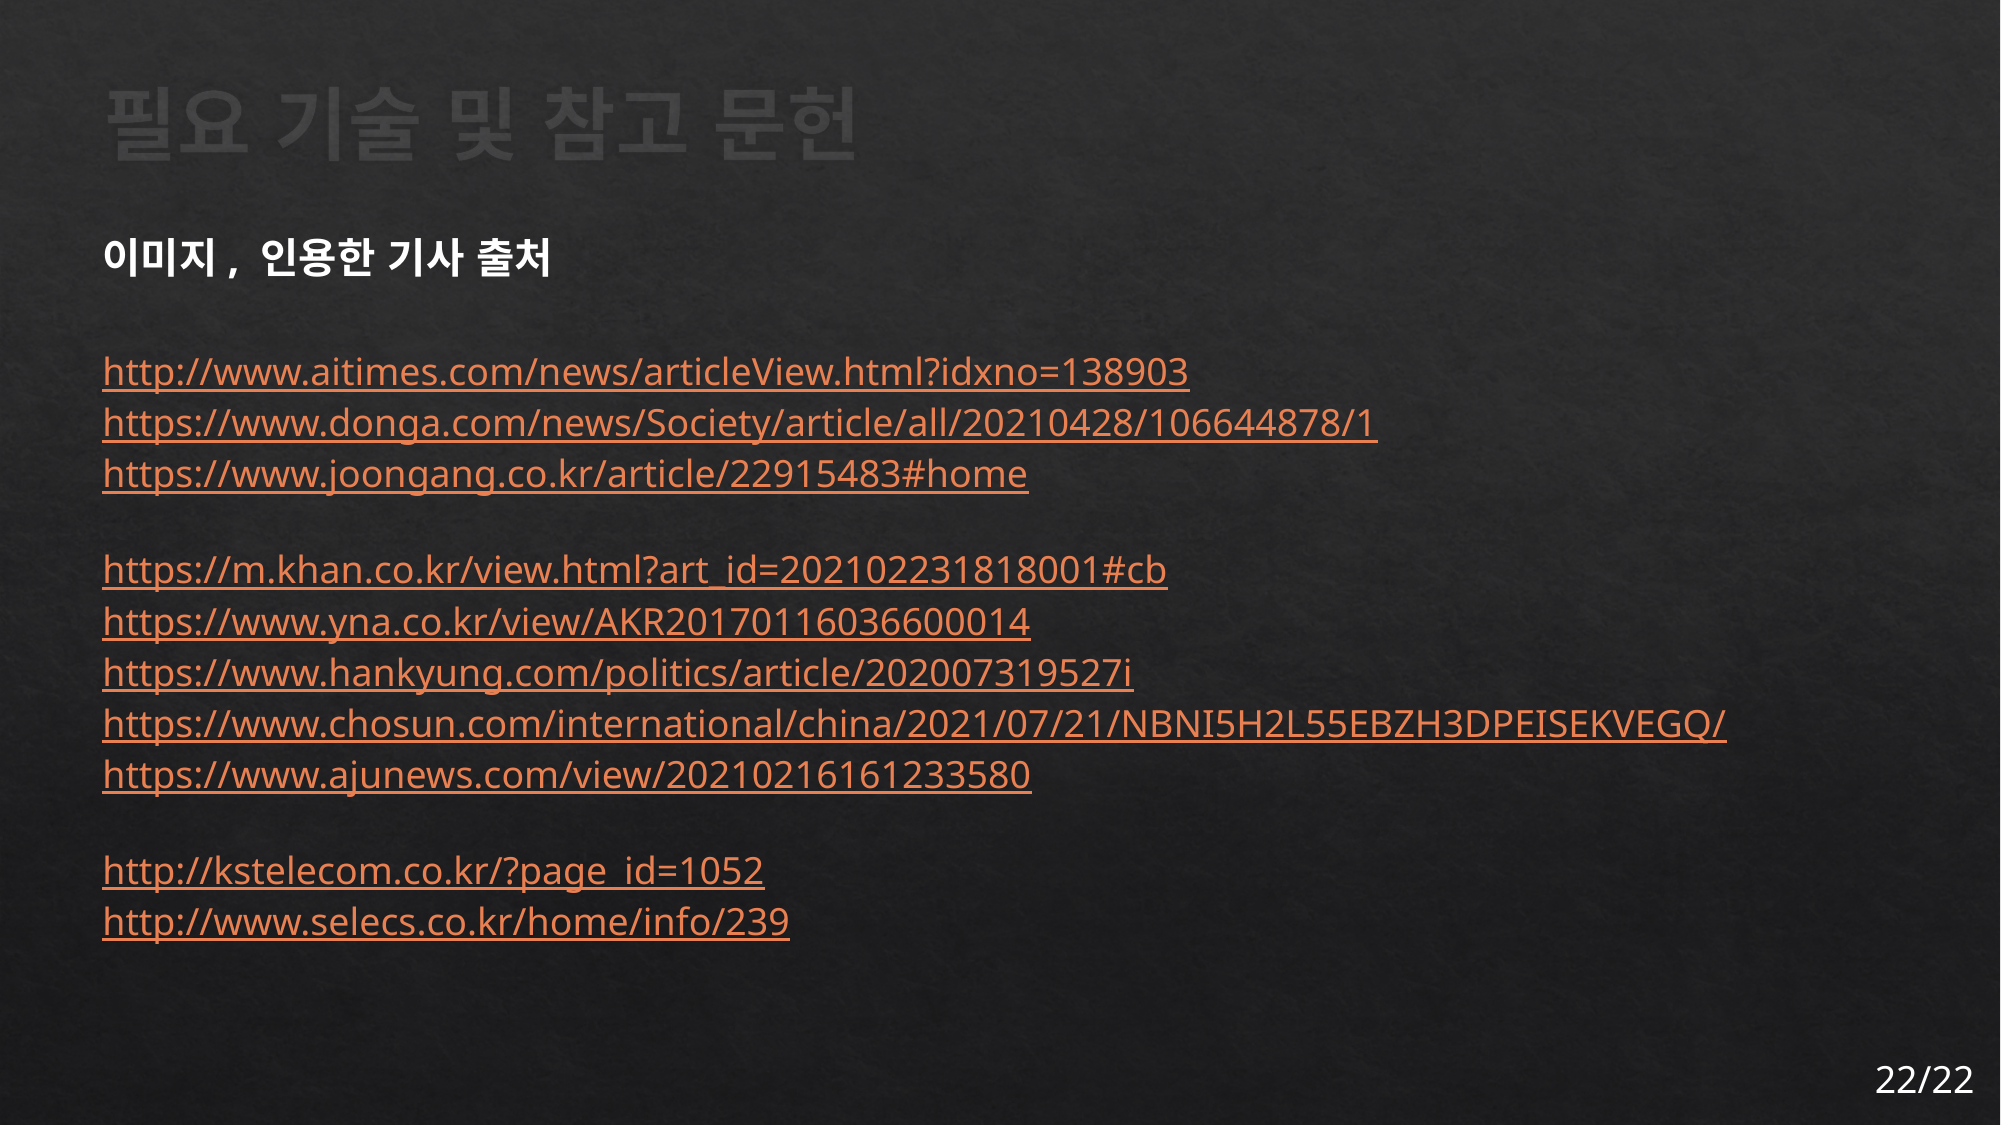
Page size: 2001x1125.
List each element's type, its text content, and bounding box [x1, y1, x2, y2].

text_box http://www.aitimes.com/news/articleView.html?idxno=138903 https://www.donga.com/news/Society/article/all/20210428/106644878/1 https://www.joongang.co.kr/article/22915483#home https://m.khan.co.kr/view.html?art_id=202102231818001#cb https://www.yna.co.kr/view/AKR20170116036600014 https://www.hankyung.com/politics/article/202007319527i https://www.chosun.com/international/china/2021/07/21/NBNI5H2L55EBZH3DPEISEKVEGQ/ https://www.ajunews.com/view/20210216161233580 http://kstelecom.co.kr/?page_id=1052 http://www.selecs.co.kr/home/info/239 [87, 341, 1845, 1125]
text_box 이미지, 인용한 기사 출처 [87, 224, 1918, 340]
text_box 22/22 [1860, 1048, 2000, 1108]
title 필요 기술 및 참고 문헌 [87, 65, 1138, 179]
